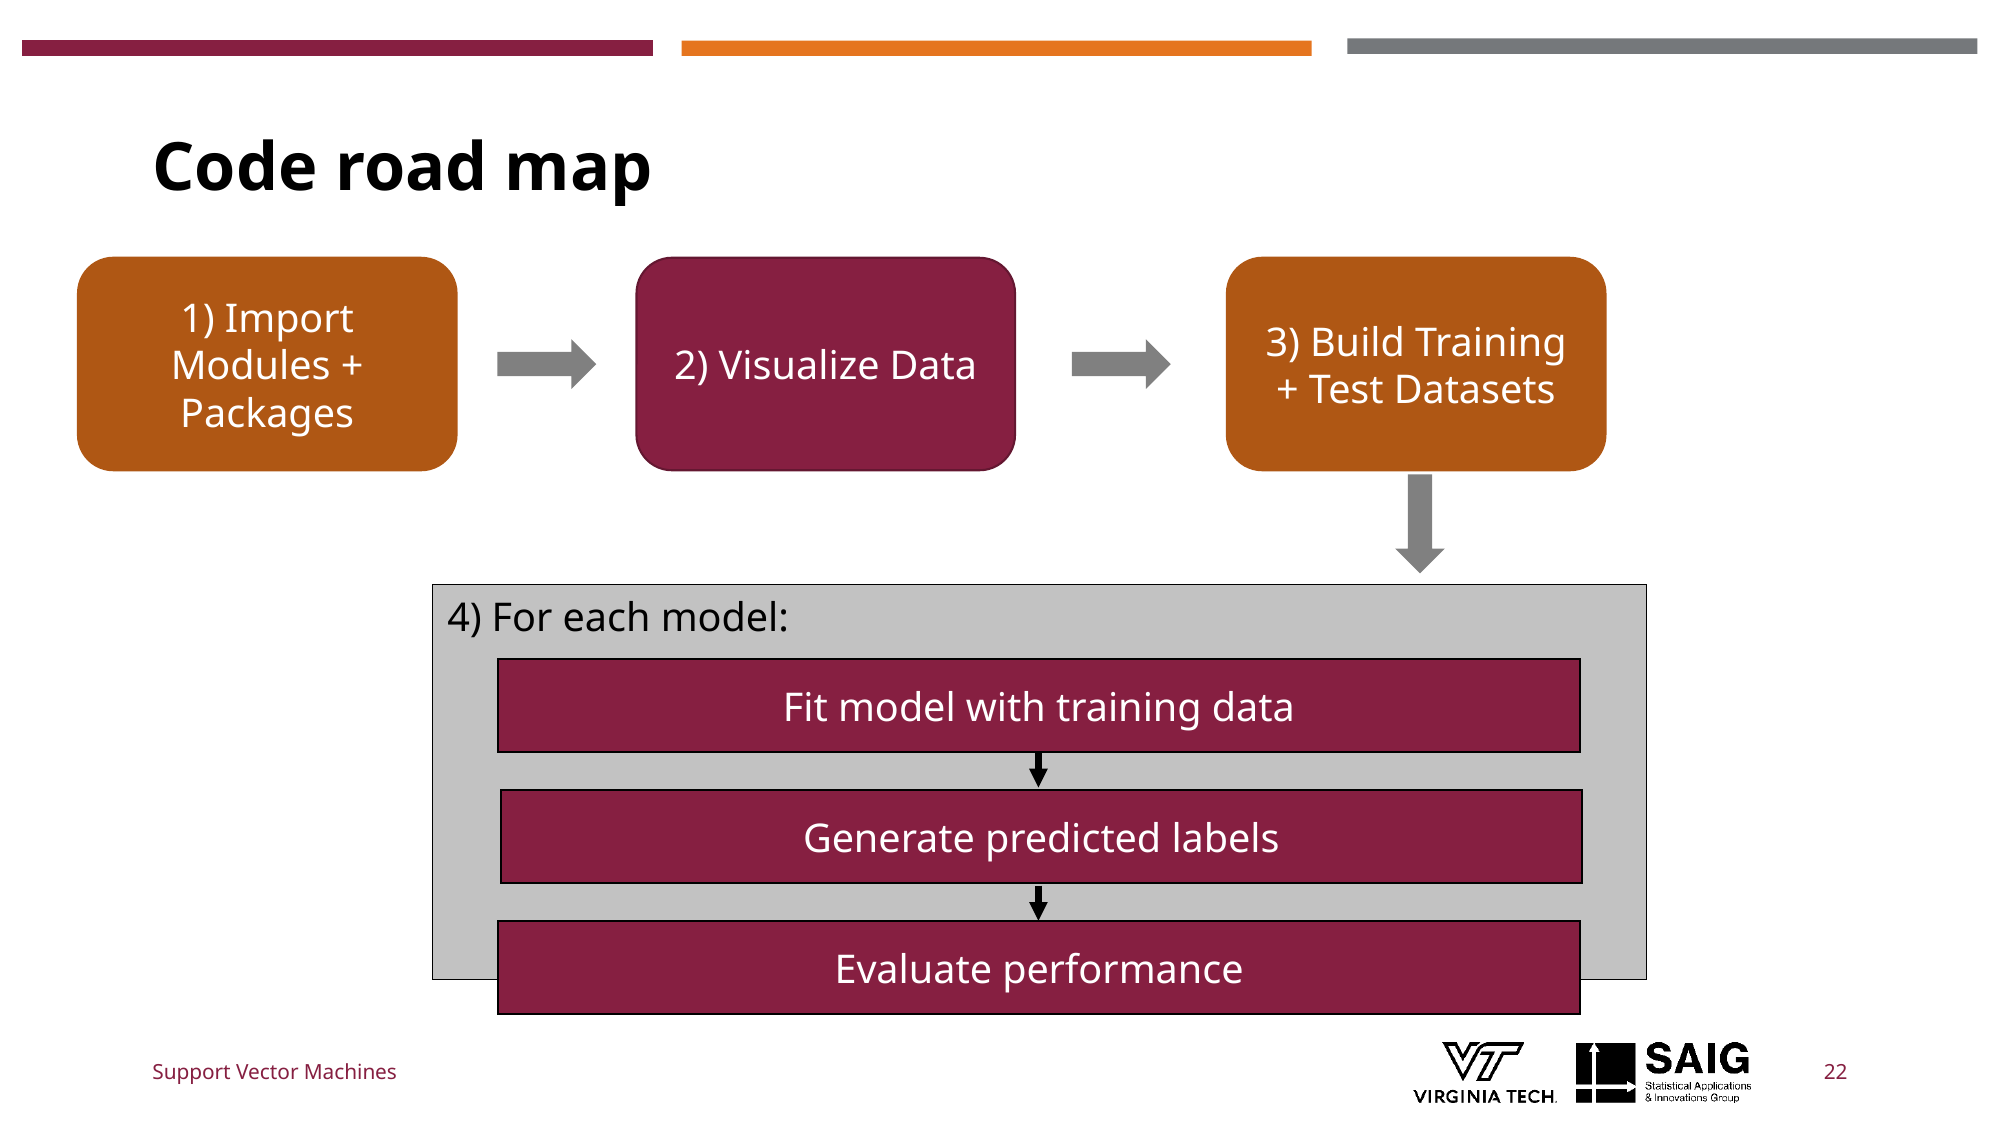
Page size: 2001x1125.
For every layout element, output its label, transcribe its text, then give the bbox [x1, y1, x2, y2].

text_box Evaluate performance [497, 920, 1581, 1015]
text_box 2) Visualize Data [635, 278, 1017, 472]
text_box 3) Build Training + Test Datasets [1225, 278, 1607, 472]
title Code road map [137, 59, 1863, 278]
text_box 1) Import Modules + Packages [76, 256, 458, 472]
text_box [1395, 474, 1445, 574]
text_box [1071, 339, 1171, 389]
text_box Fit model with training data [497, 658, 1581, 753]
text_box 4) For each model: [432, 584, 1647, 980]
text_box Generate predicted labels [500, 789, 1583, 884]
text_box [497, 339, 597, 389]
slide_number 22 [1412, 1042, 1863, 1103]
footer Support Vector Machines [137, 1042, 813, 1103]
